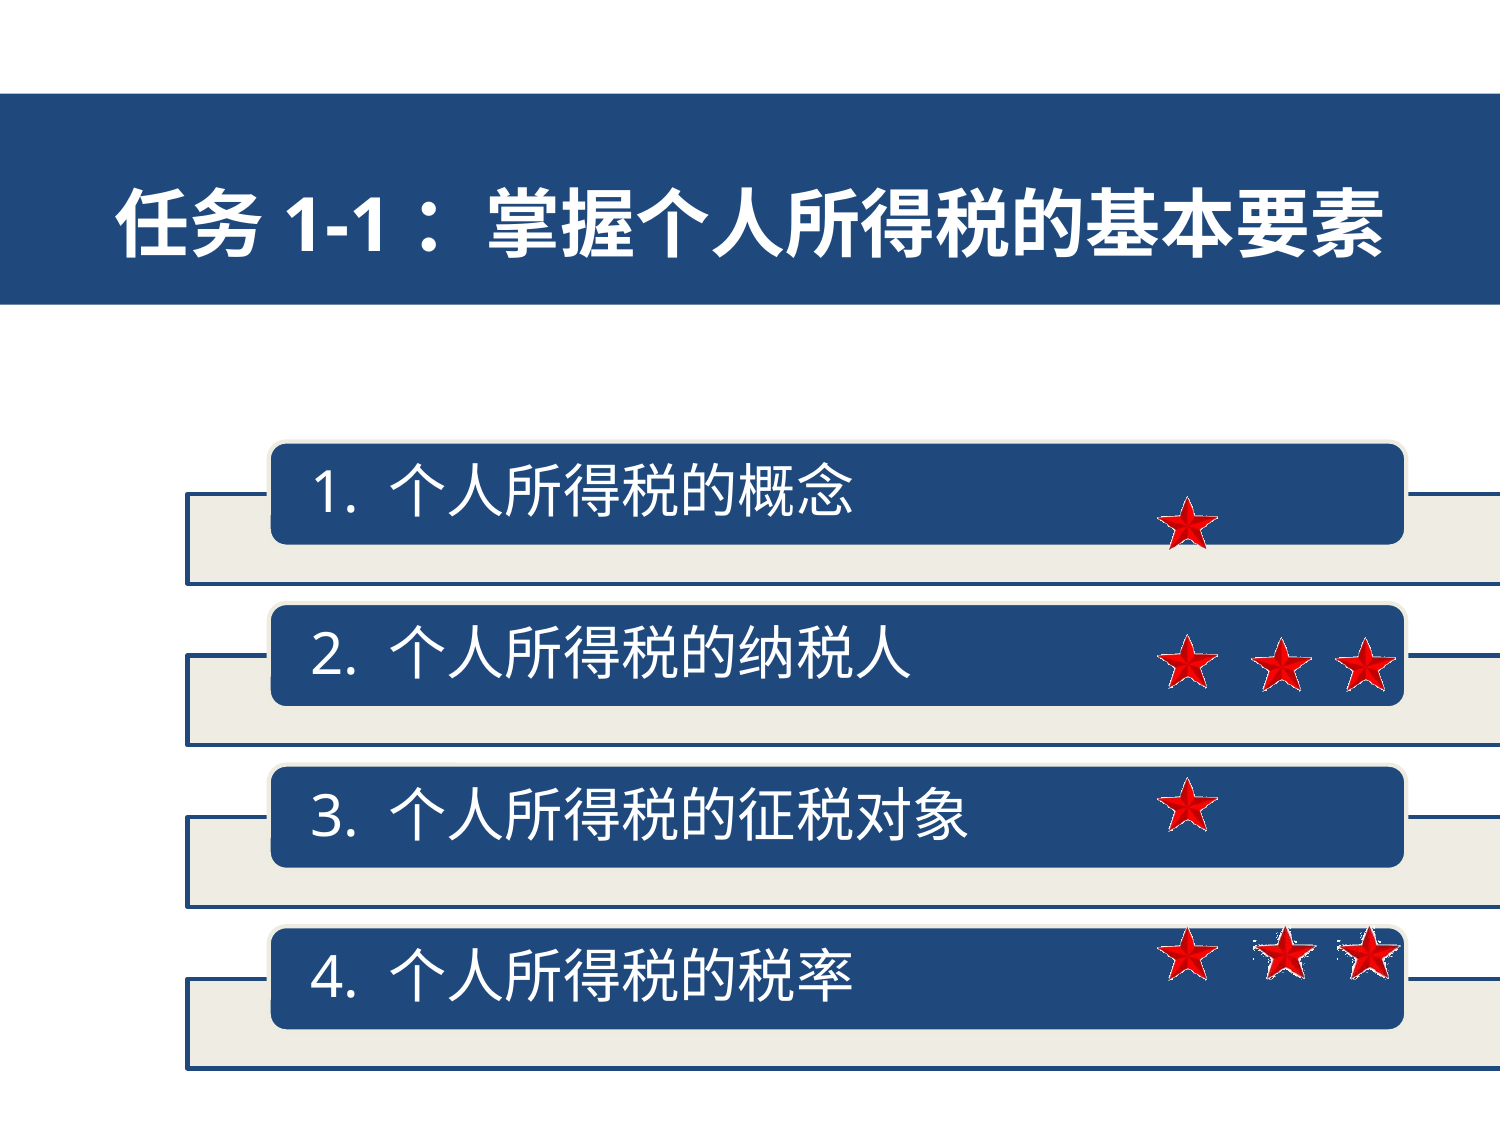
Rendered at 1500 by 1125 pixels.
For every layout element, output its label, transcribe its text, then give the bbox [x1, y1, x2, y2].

picture [1337, 925, 1401, 980]
picture [1253, 925, 1318, 980]
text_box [187, 433, 1407, 997]
text_box 任务1-1：掌握个人所得税的基本要素 [0, 93, 1500, 305]
